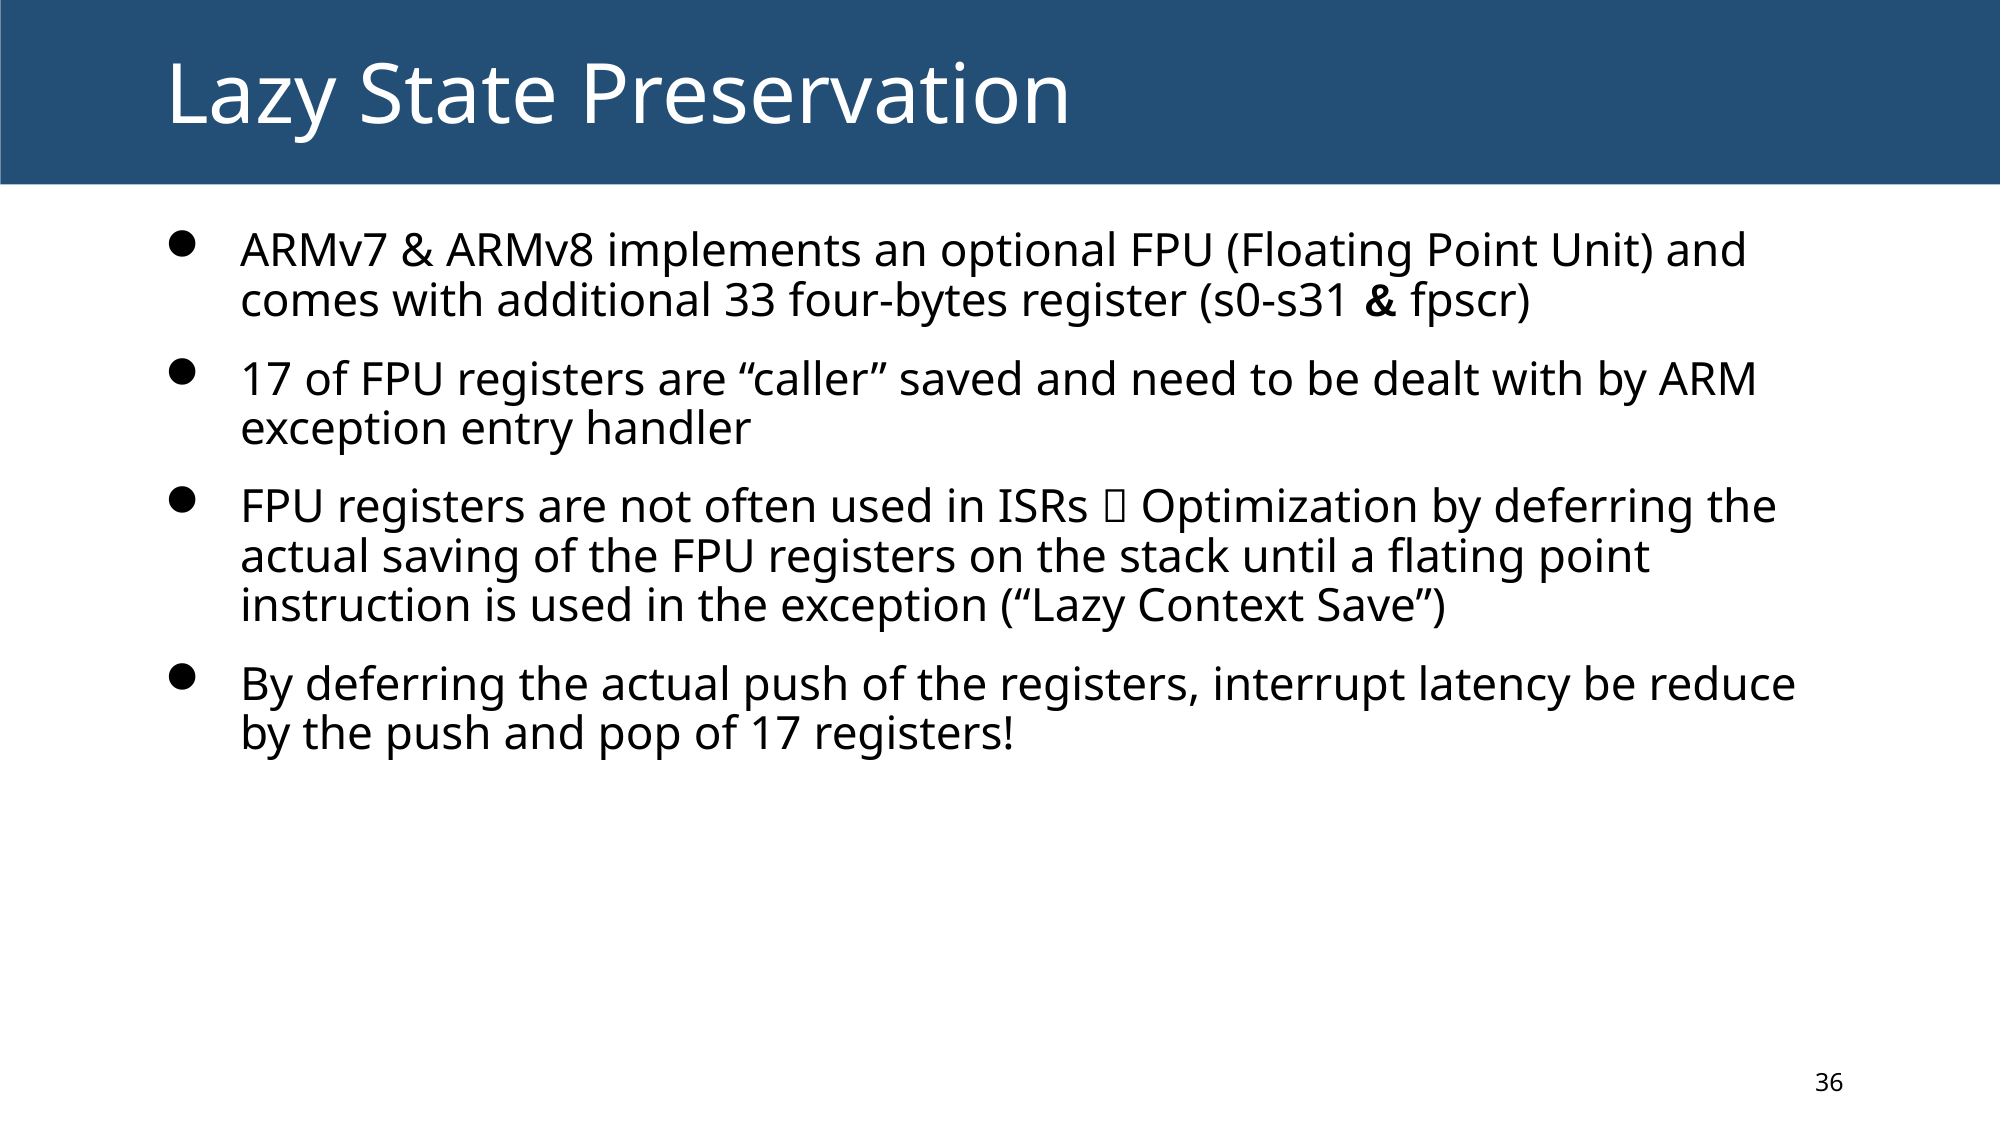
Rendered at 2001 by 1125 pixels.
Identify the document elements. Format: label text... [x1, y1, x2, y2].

title Lazy State Preservation [150, 46, 1850, 149]
slide_number 36 [1807, 1053, 1963, 1114]
list ARMv7 & ARMv8 implements an optional FPU (Floating Point Unit) and comes with additional 33 four-bytes register (s0-s31 & fpscr) 17 of FPU registers are “caller” saved and need to be dealt with by ARM exception entry handler FPU registers are not often used in ISRs  Optimization by deferring the actual saving of the FPU registers on the stack until a flating point instruction is used in the exception (“Lazy Context Save”) By deferring the actual push of the registers, interrupt latency be reduce by the push and pop of 17 registers! [150, 219, 1850, 1021]
